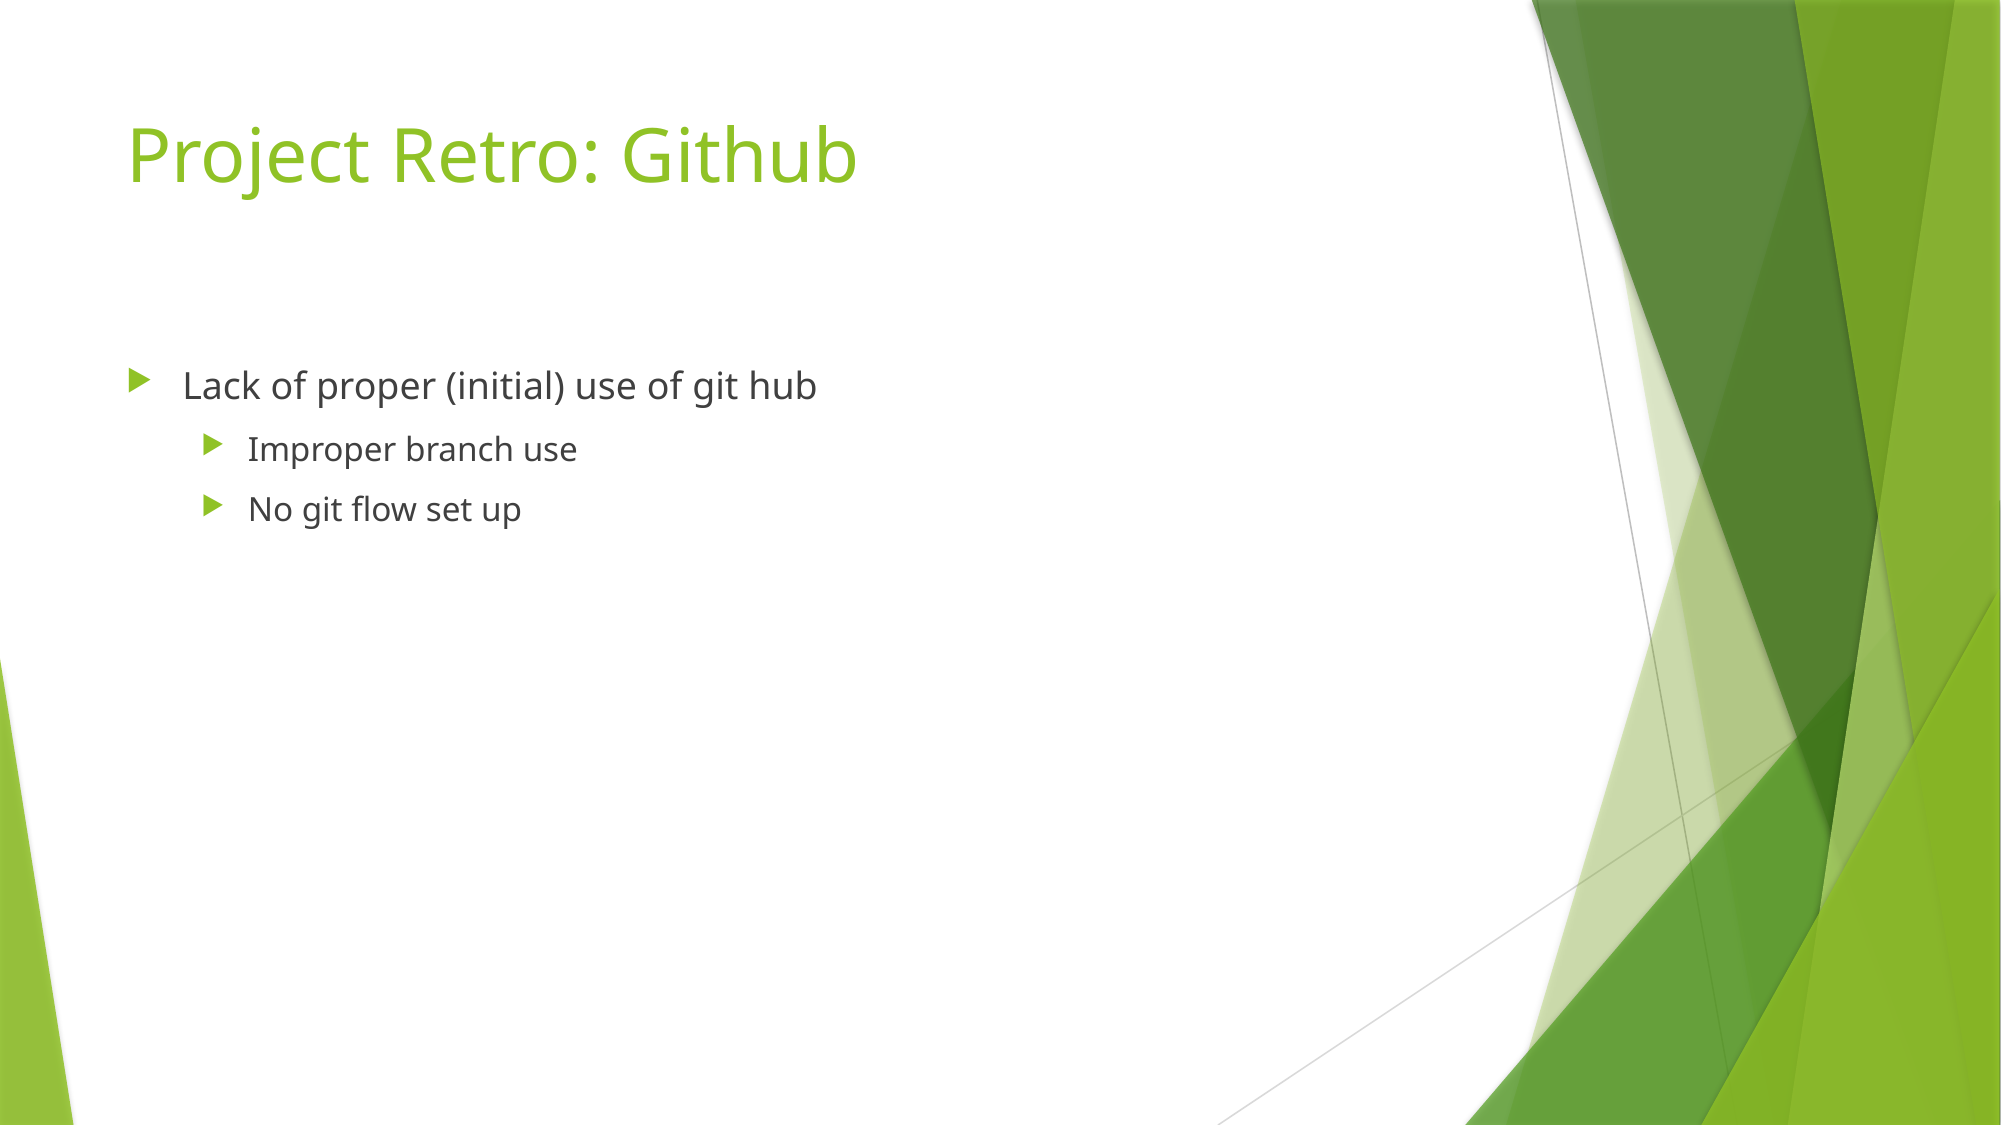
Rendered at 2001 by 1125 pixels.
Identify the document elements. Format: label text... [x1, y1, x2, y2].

title Project Retro: Github [111, 99, 1522, 317]
list Lack of proper (initial) use of git hub Improper branch use No git flow set up [111, 354, 1522, 992]
